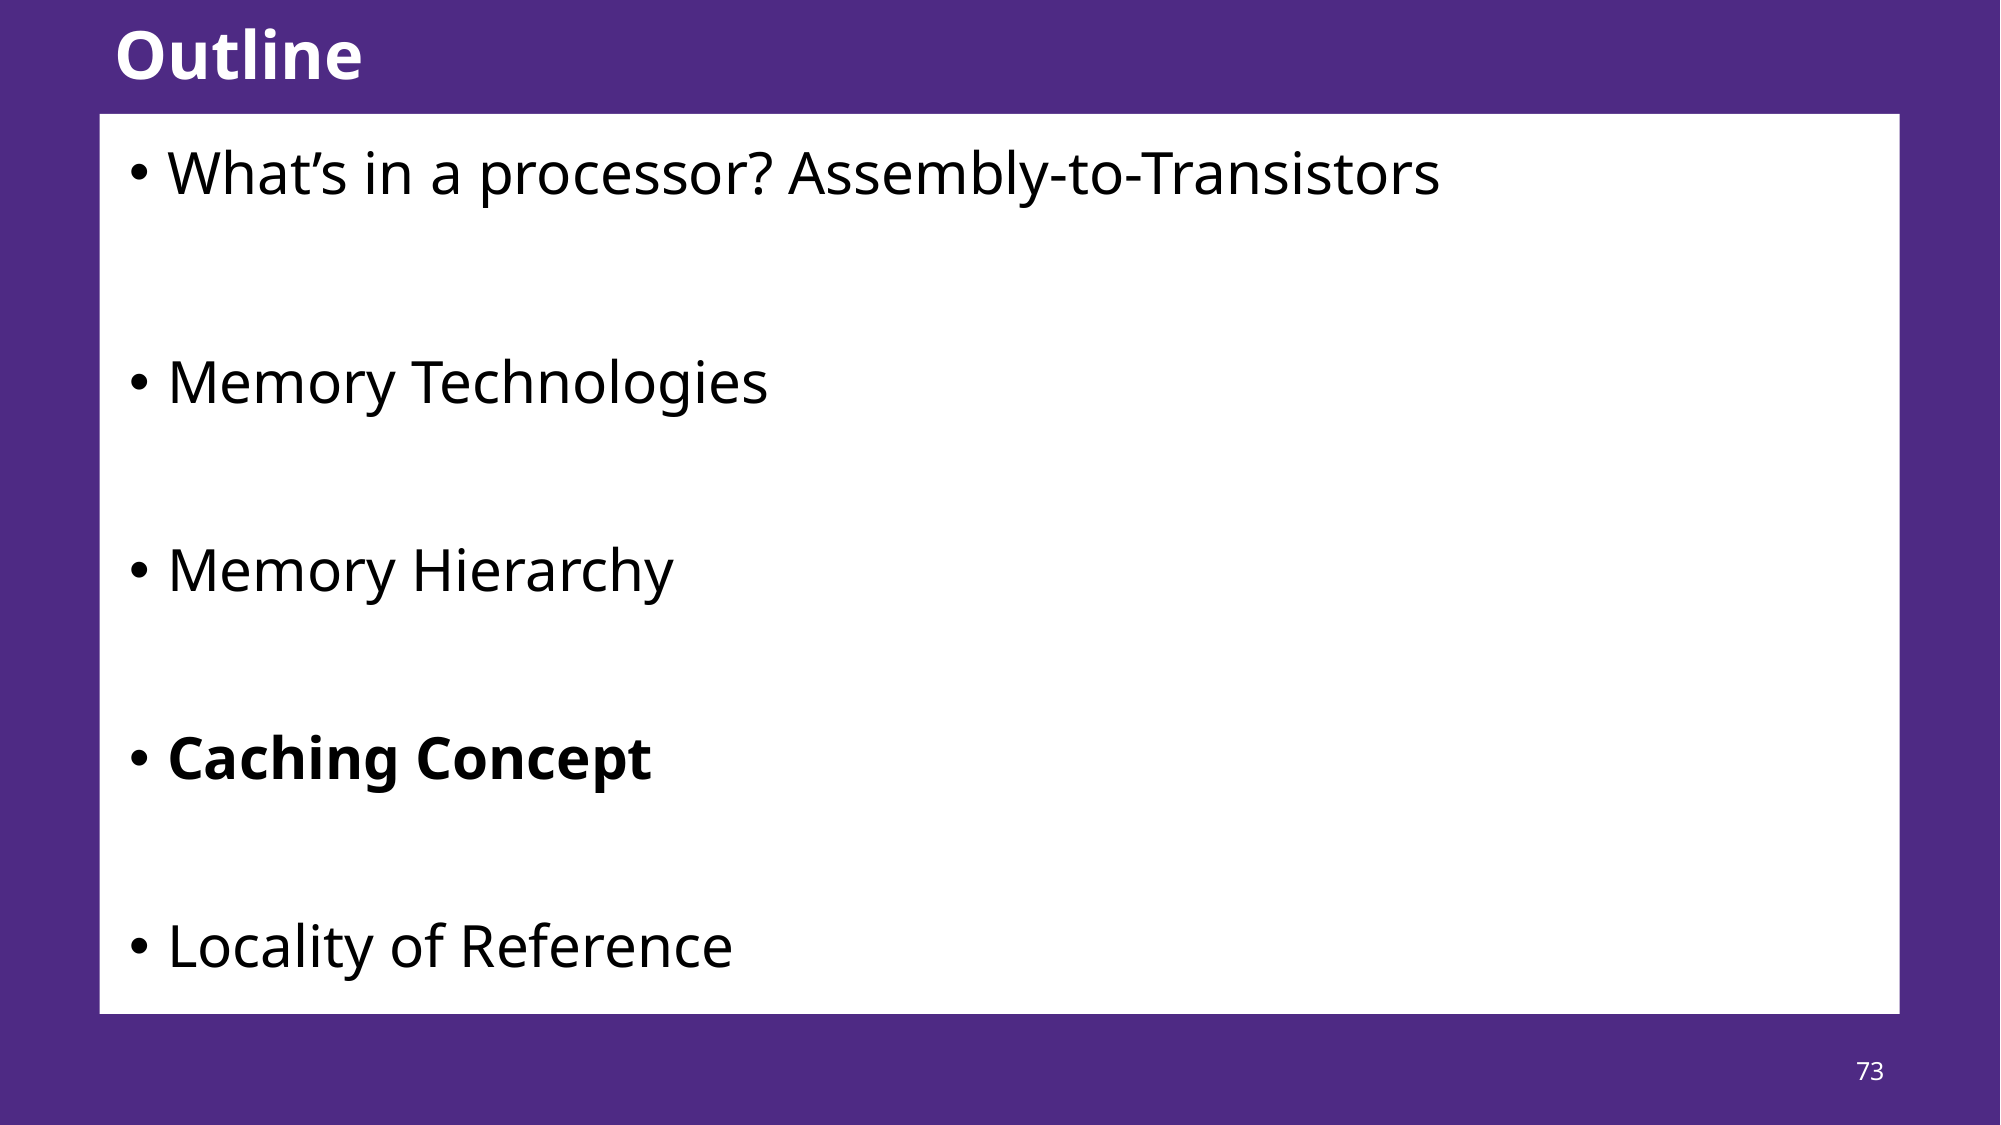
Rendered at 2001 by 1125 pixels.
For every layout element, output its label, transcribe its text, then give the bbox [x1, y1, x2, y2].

list What’s in a processor? Assembly-to-Transistors Memory Technologies Memory Hierarchy Caching Concept Locality of Reference [99, 114, 1900, 1014]
title Outline [99, 1, 1900, 114]
slide_number 73 [1749, 1042, 1900, 1103]
